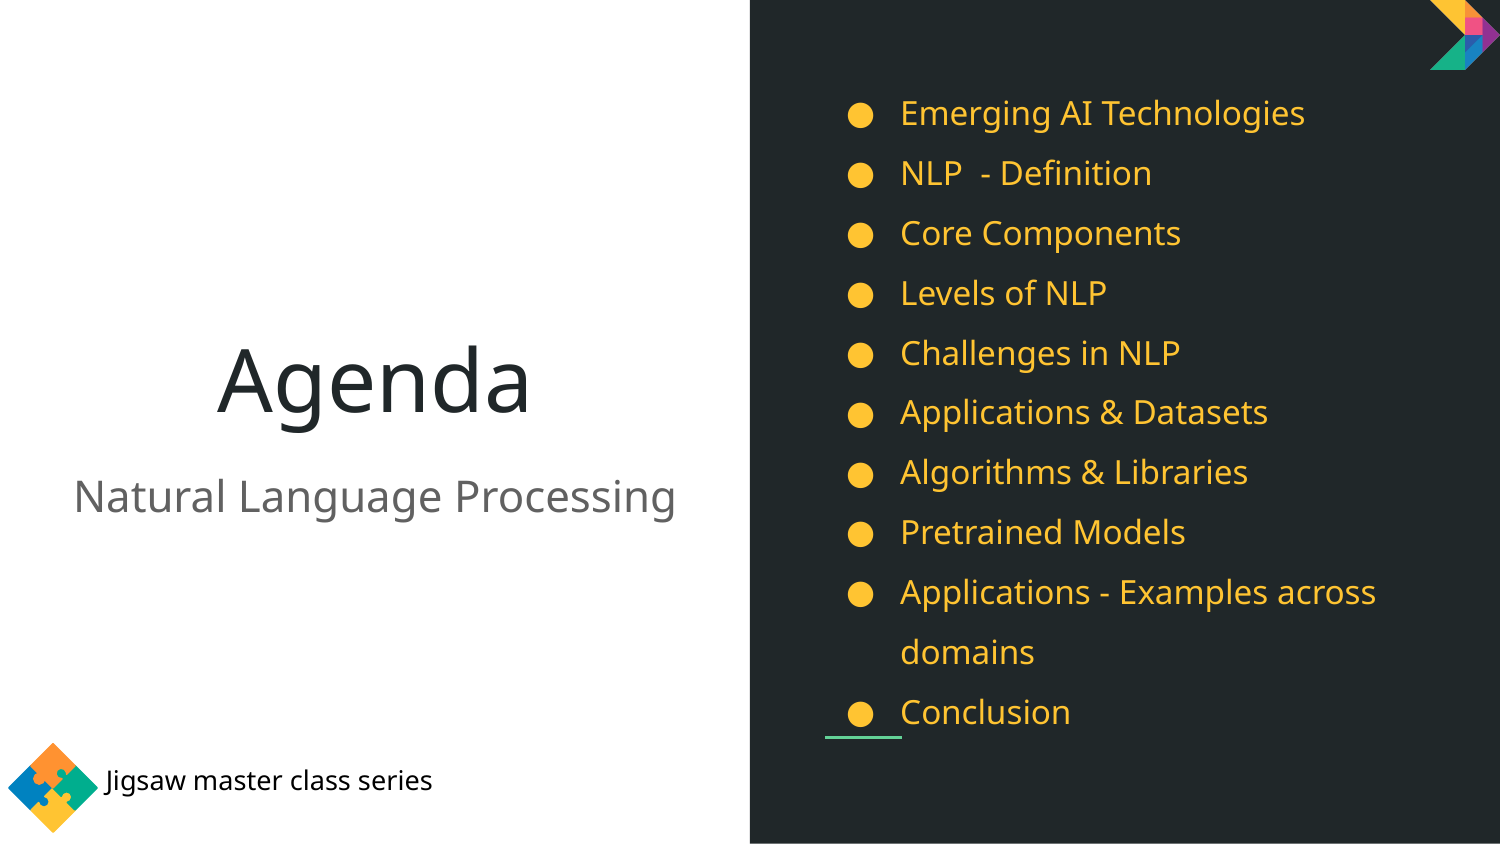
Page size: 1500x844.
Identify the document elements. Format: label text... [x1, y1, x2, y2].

title Agenda [43, 197, 708, 446]
list Emerging AI Technologies NLP - Definition Core Components Levels of NLP Challenges in NLP Applications & Datasets Algorithms & Libraries Pretrained Models Applications - Examples across domains Conclusion [810, 77, 1474, 725]
subtitle Natural Language Processing [43, 454, 708, 675]
picture [1430, 0, 1500, 70]
